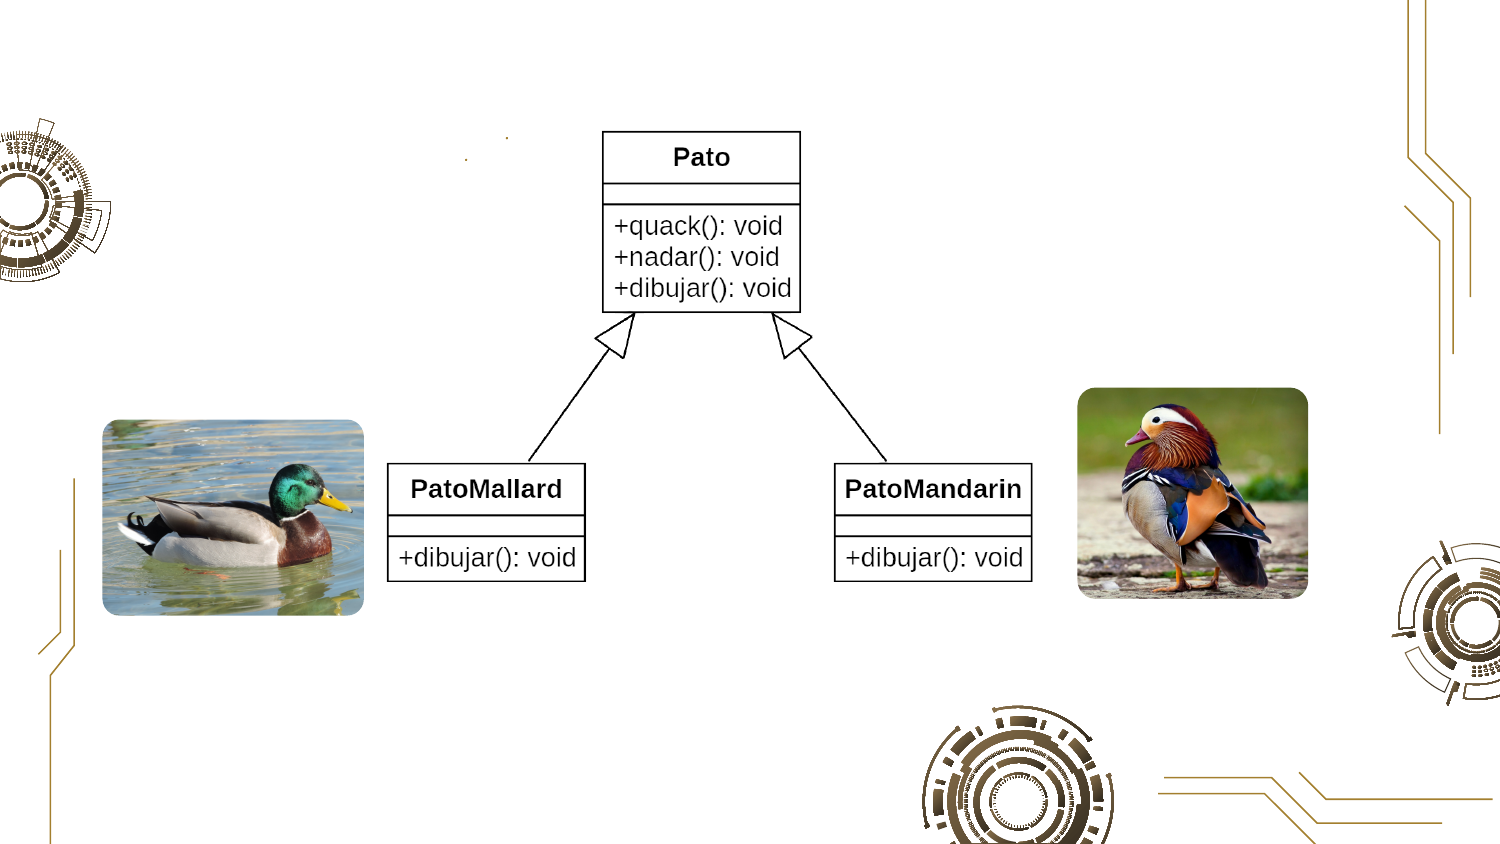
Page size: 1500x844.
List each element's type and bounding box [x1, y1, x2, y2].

picture [1077, 387, 1309, 600]
picture [385, 130, 1033, 582]
picture [102, 419, 365, 616]
